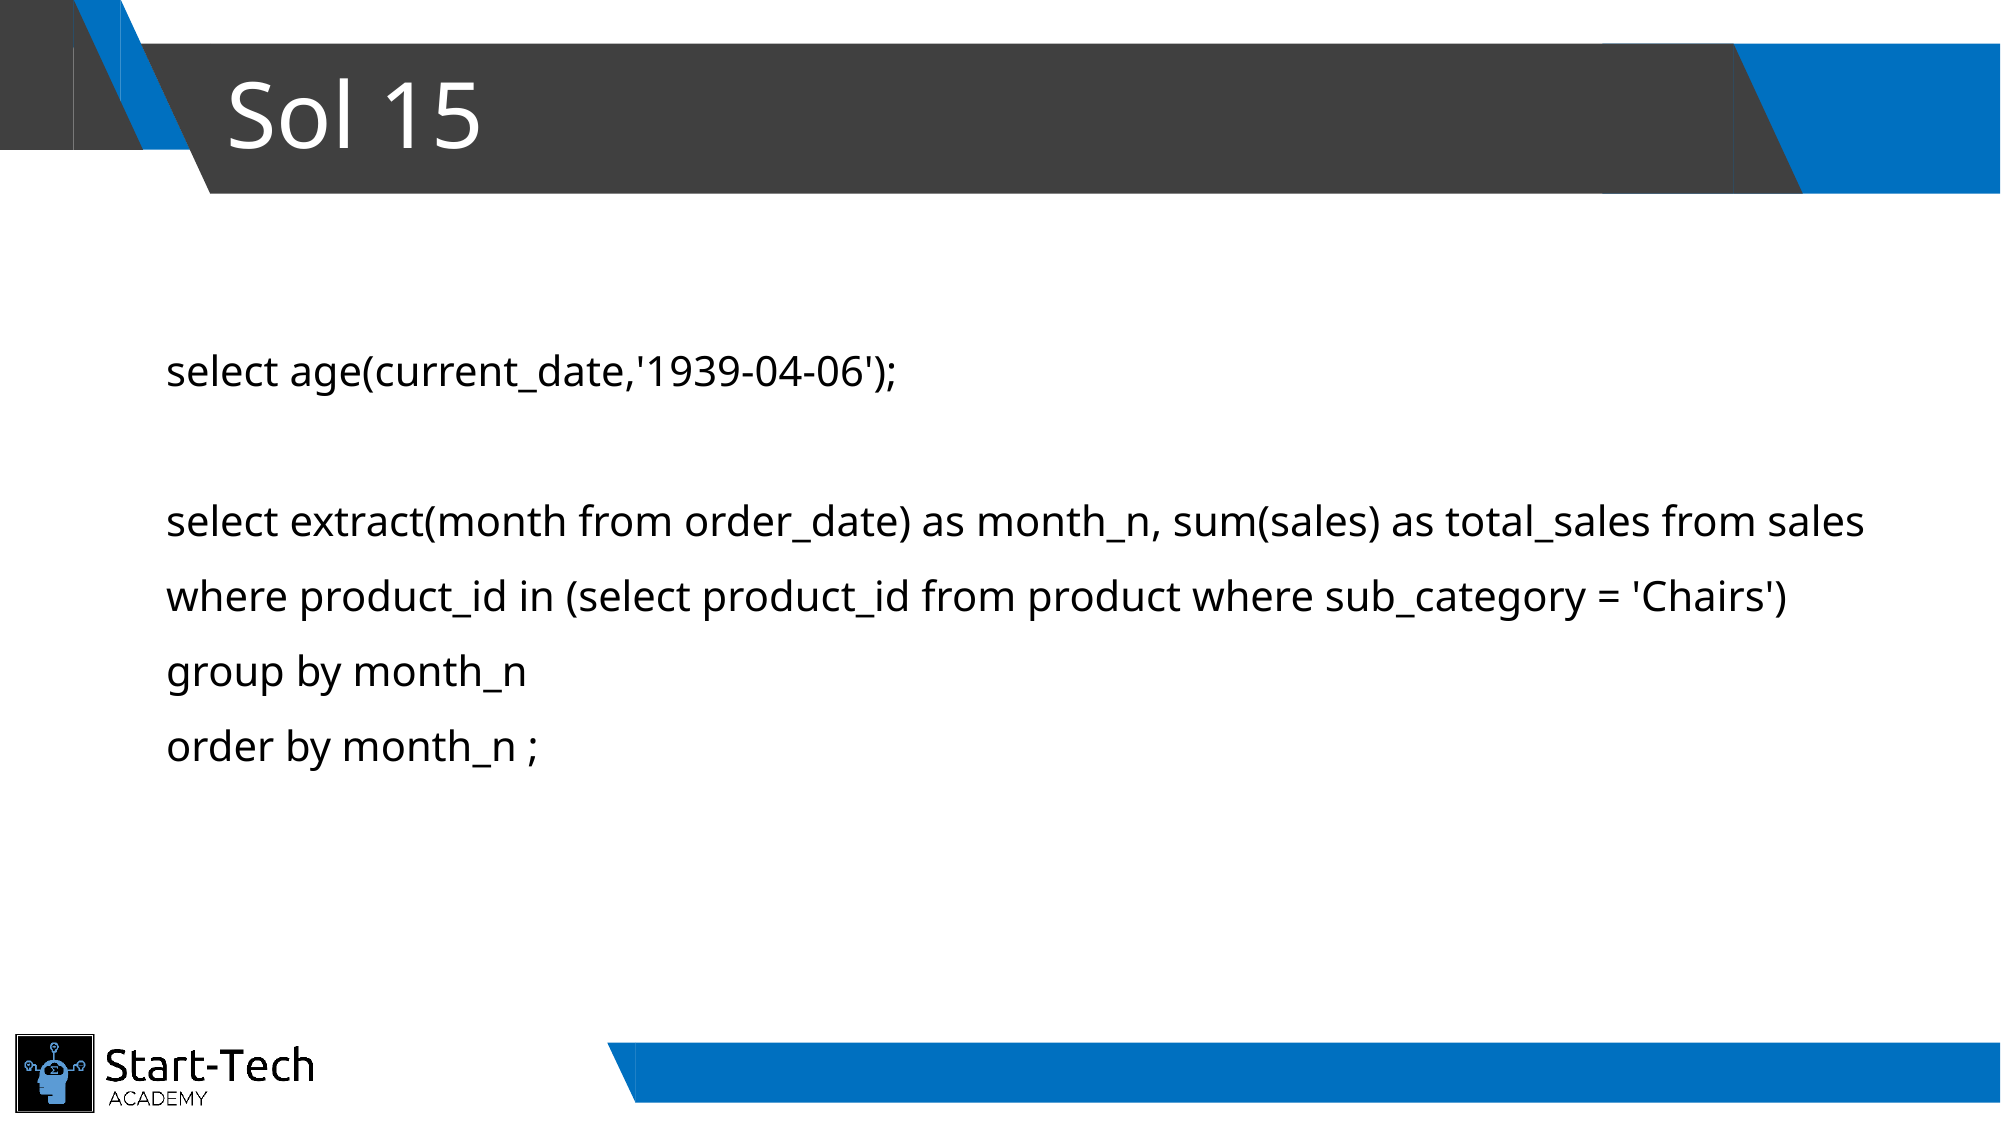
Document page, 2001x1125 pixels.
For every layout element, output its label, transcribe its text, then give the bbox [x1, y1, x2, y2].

text_box select age(current_date,'1939-04-06'); select extract(month from order_date) as month_n, sum(sales) as total_sales from sales where product_id in (select product_id from product where sub_category = 'Chairs') group by month_n order by month_n ; [151, 312, 1906, 778]
picture [5, 1023, 333, 1123]
title Sol 15 [211, 9, 1734, 228]
